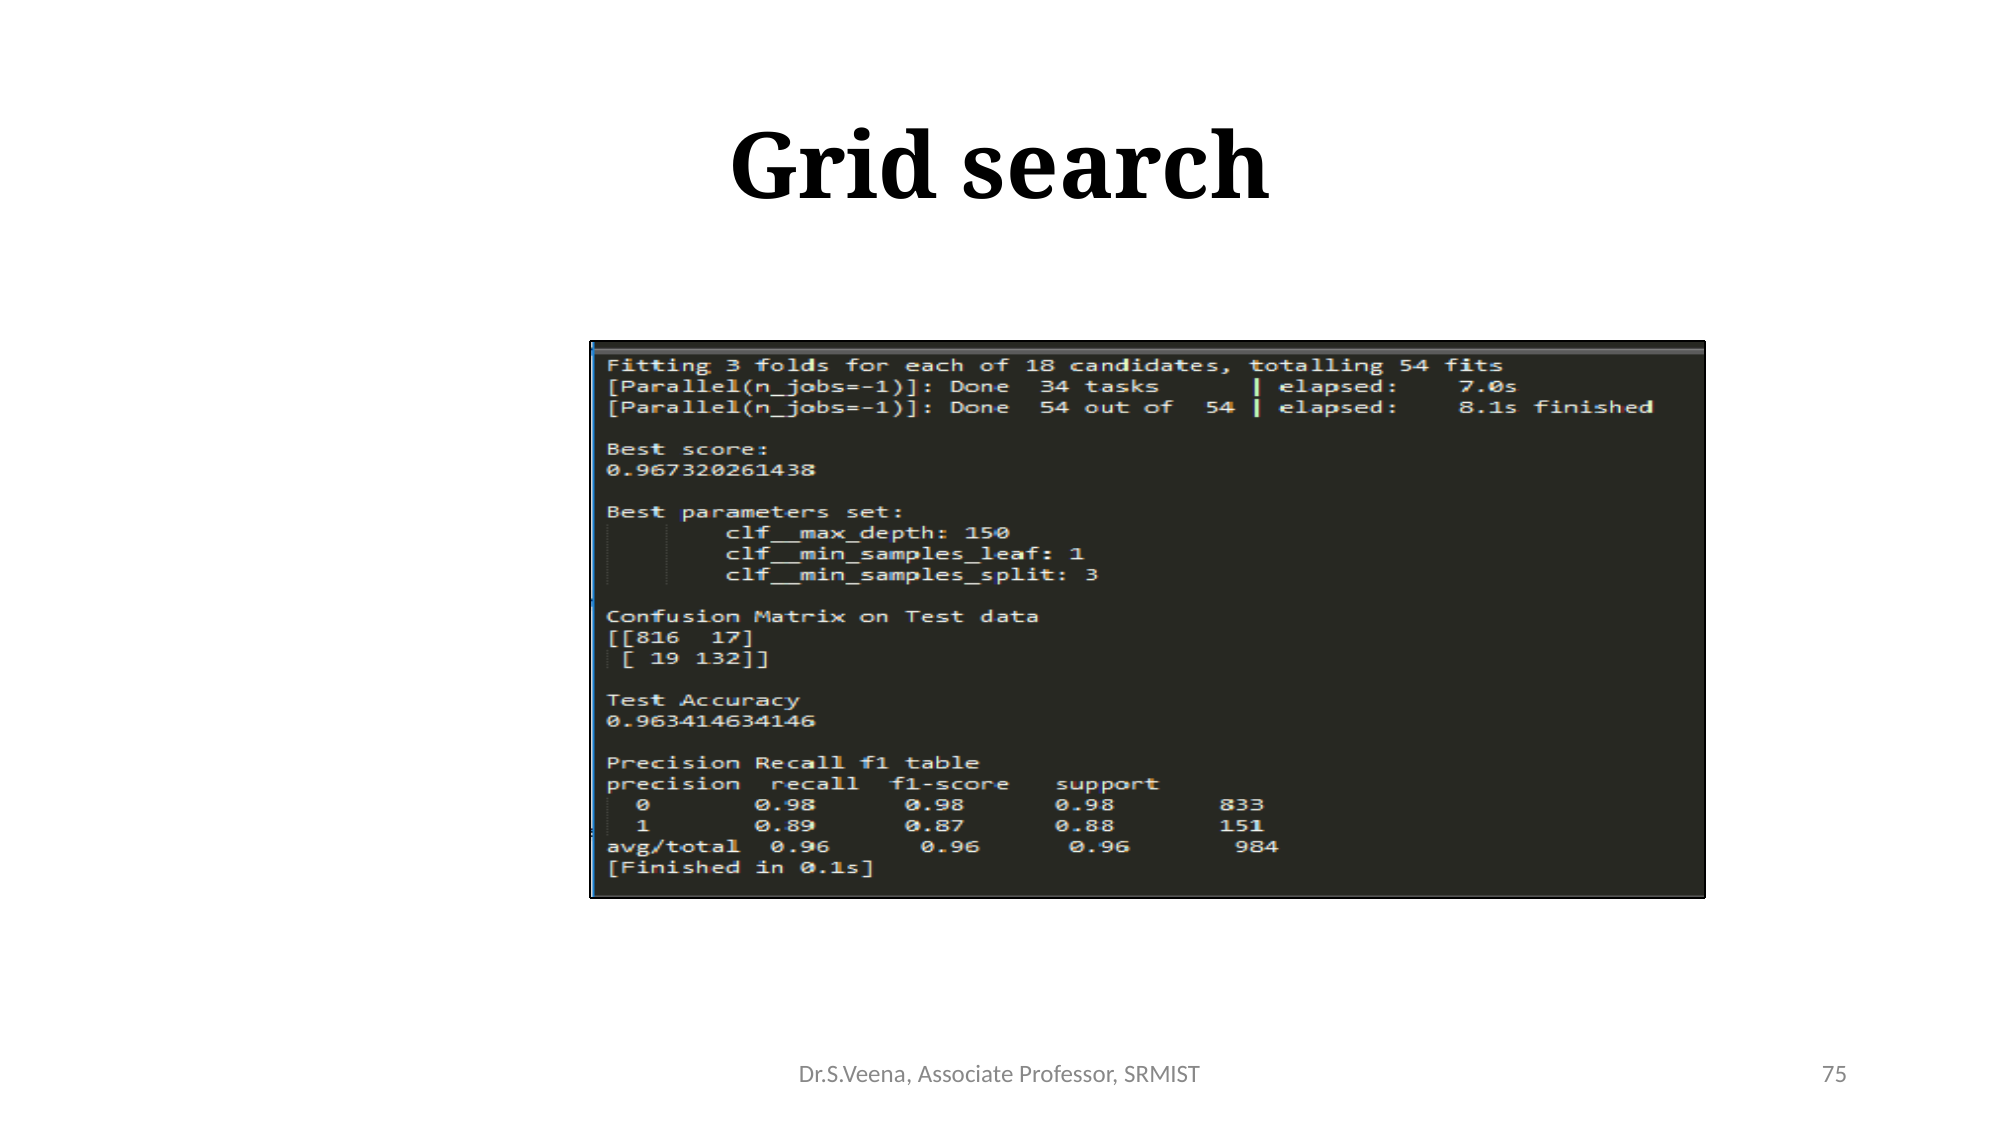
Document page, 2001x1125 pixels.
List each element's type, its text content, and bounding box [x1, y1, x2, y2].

footer Dr.S.Veena, Associate Professor, SRMIST [662, 1042, 1338, 1103]
title Grid search [137, 59, 1863, 278]
slide_number 75 [1412, 1042, 1863, 1103]
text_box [589, 341, 1706, 899]
